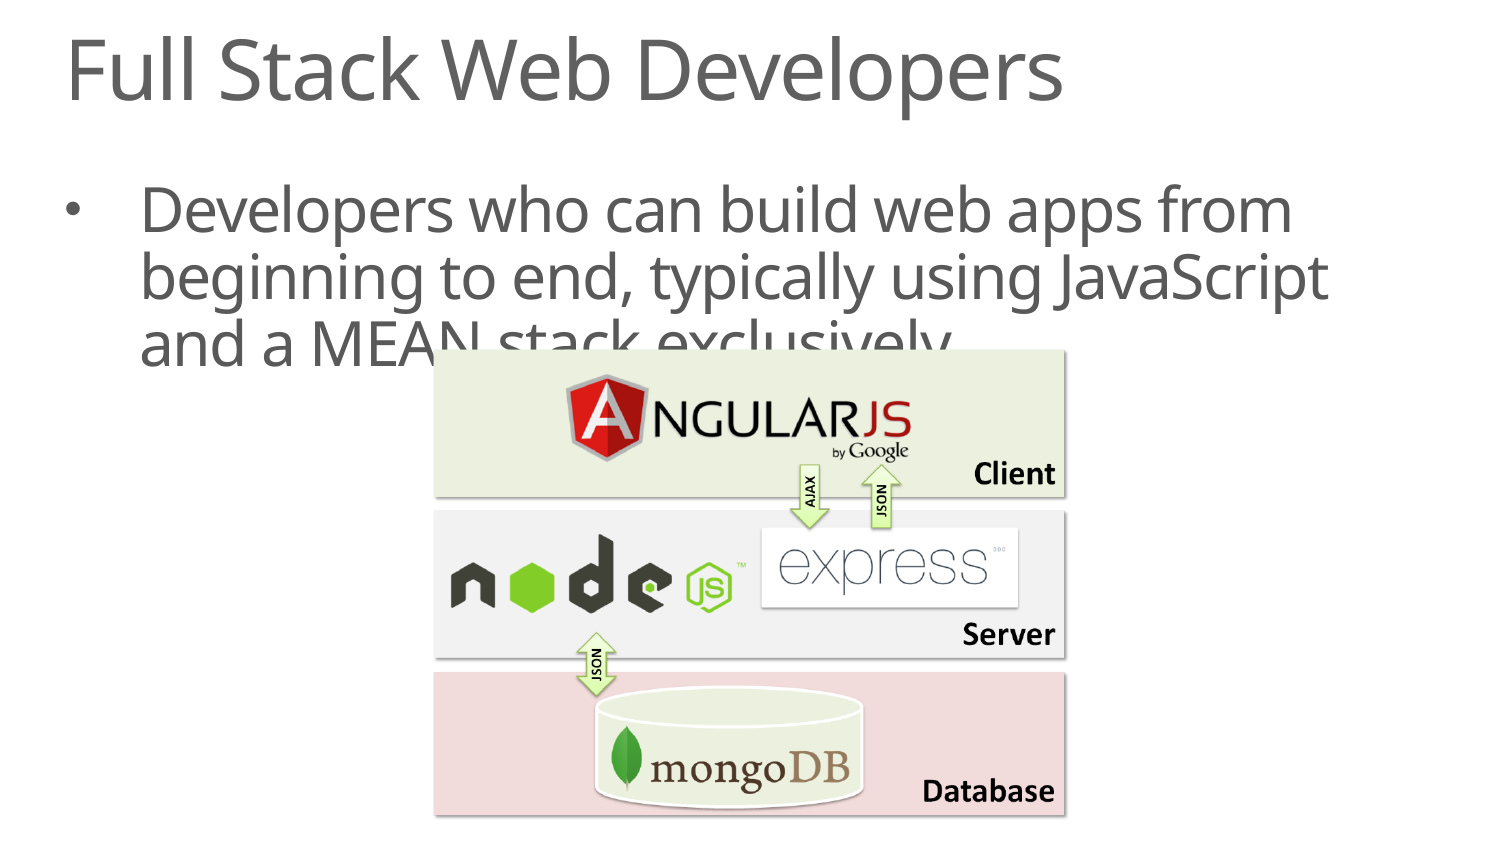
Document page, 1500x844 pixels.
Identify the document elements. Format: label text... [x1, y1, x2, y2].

list Developers who can build web apps from beginning to end, typically using JavaScript and a MEAN stack exclusively. [63, 178, 1436, 383]
picture [430, 346, 1070, 823]
title Full Stack Web Developers [63, 28, 1436, 121]
